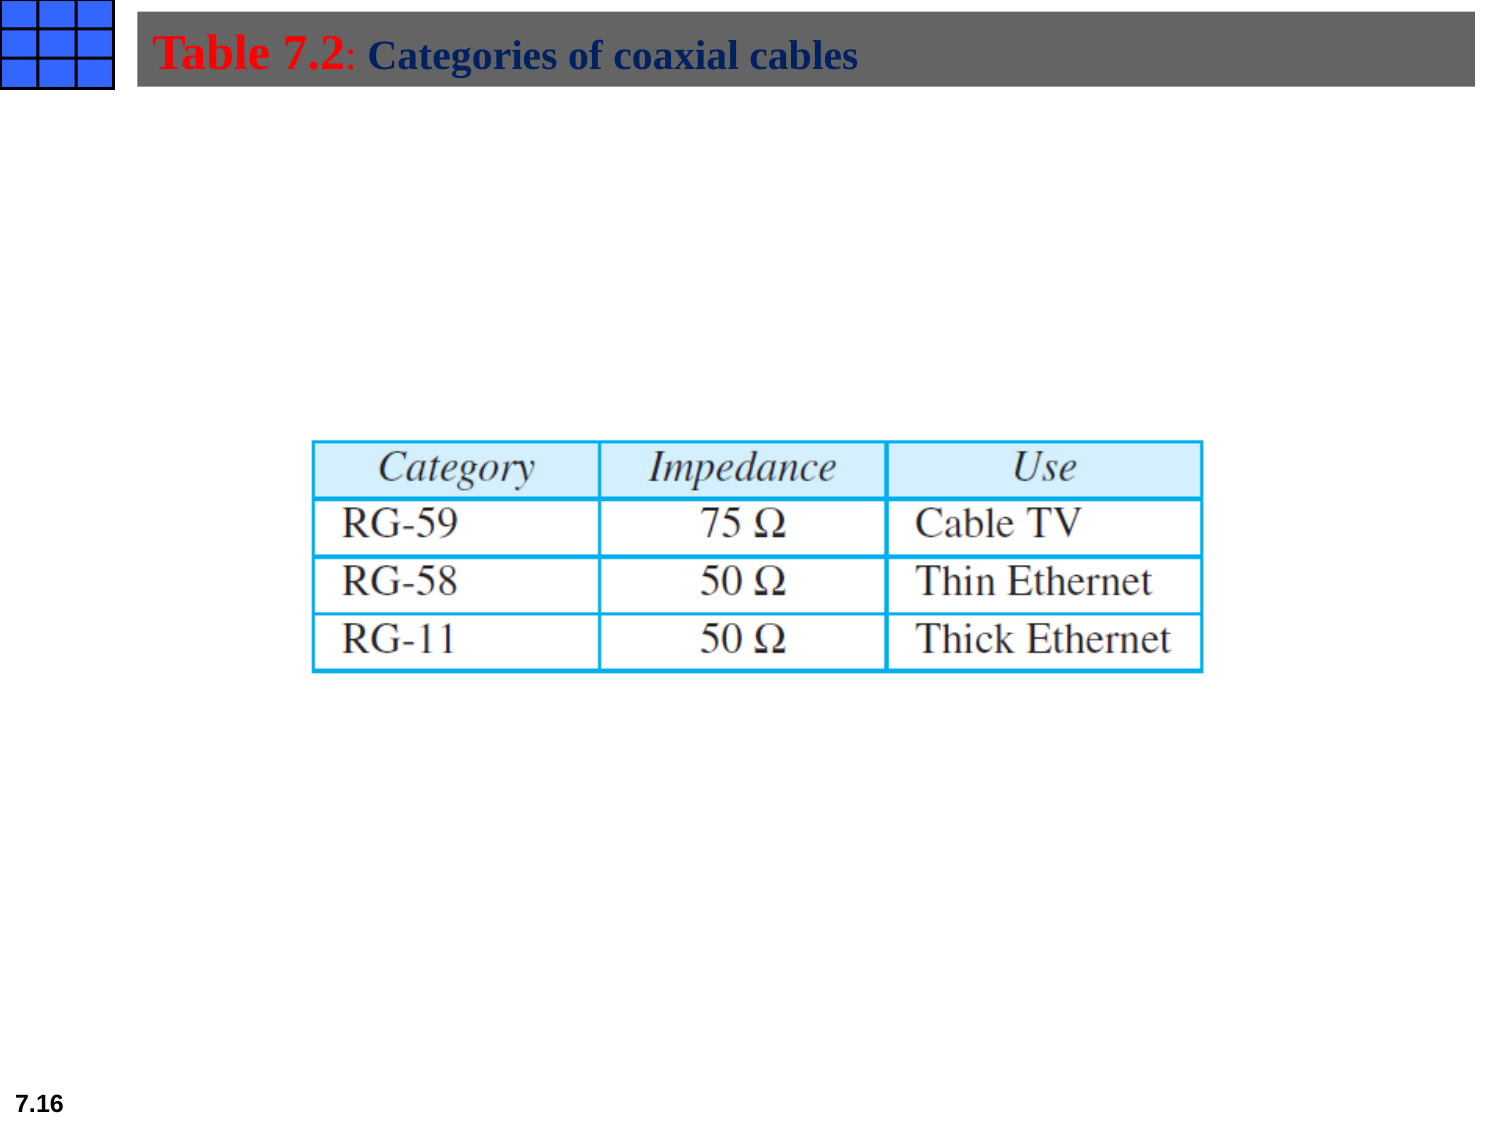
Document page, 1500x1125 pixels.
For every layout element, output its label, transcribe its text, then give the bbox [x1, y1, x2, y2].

picture [273, 427, 1227, 698]
text_box 7.‹#› [0, 1049, 313, 1125]
picture [0, 0, 117, 92]
text_box Table 7.2: Categories of coaxial cables [137, 11, 1475, 87]
